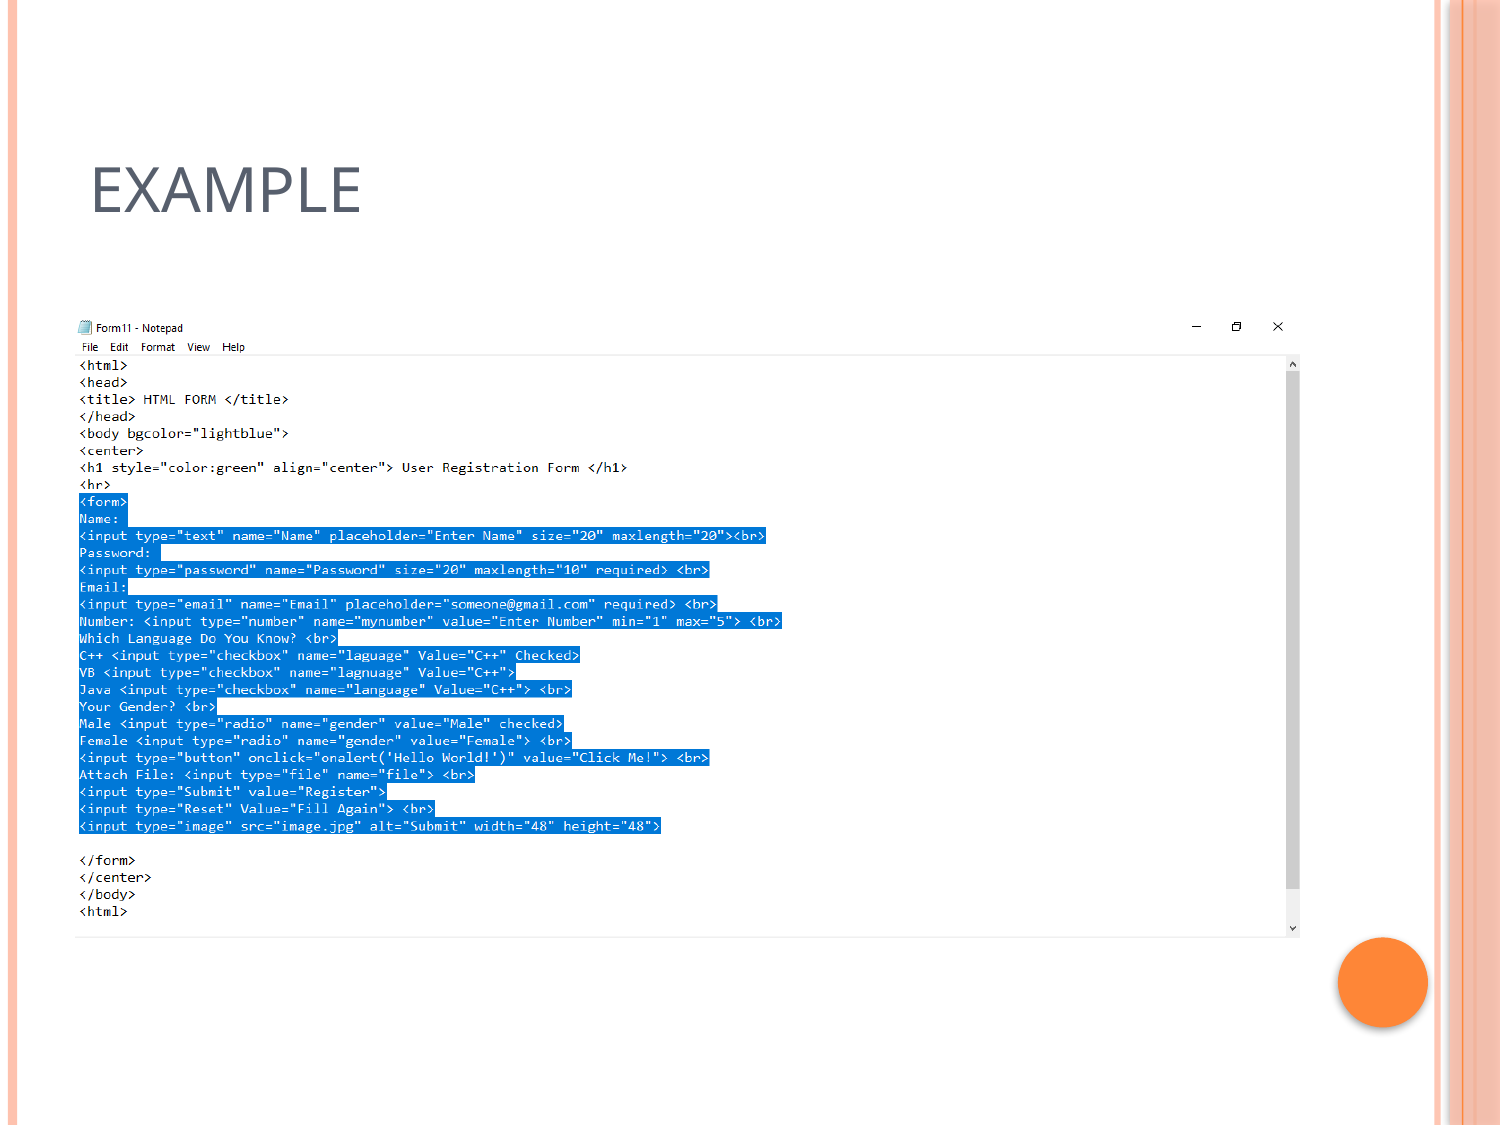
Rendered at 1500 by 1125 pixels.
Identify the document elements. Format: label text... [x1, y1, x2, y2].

title Example [75, 45, 1300, 233]
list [74, 317, 1301, 938]
